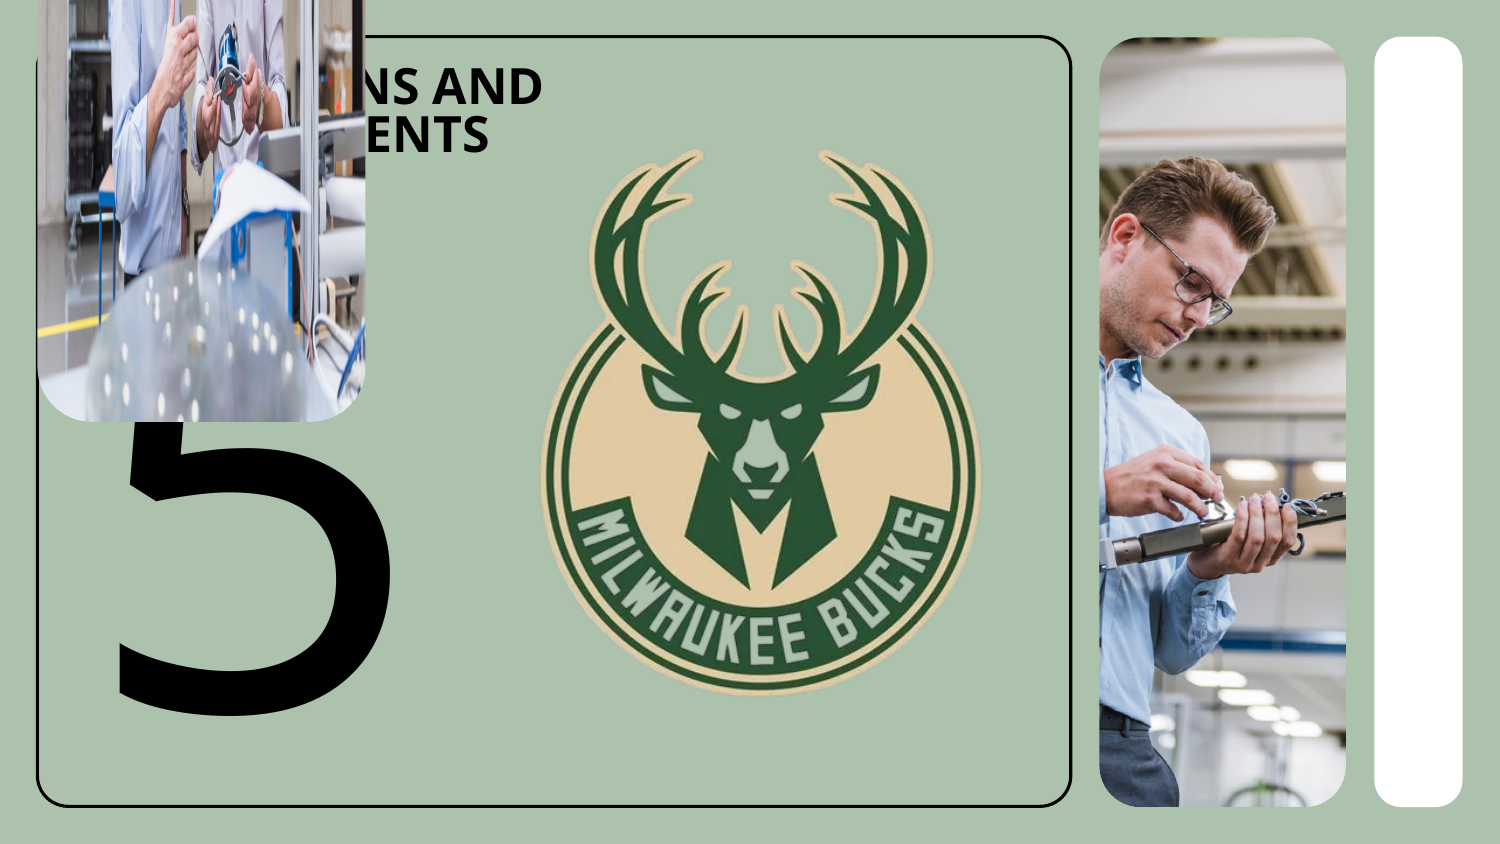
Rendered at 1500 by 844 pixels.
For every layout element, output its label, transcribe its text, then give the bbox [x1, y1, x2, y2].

title 5 [67, 365, 994, 808]
picture [1099, 37, 1347, 808]
picture [37, 0, 366, 423]
picture [536, 123, 985, 720]
subtitle REFLECTIONS AND IMPROVEMENTS [369, 51, 761, 102]
